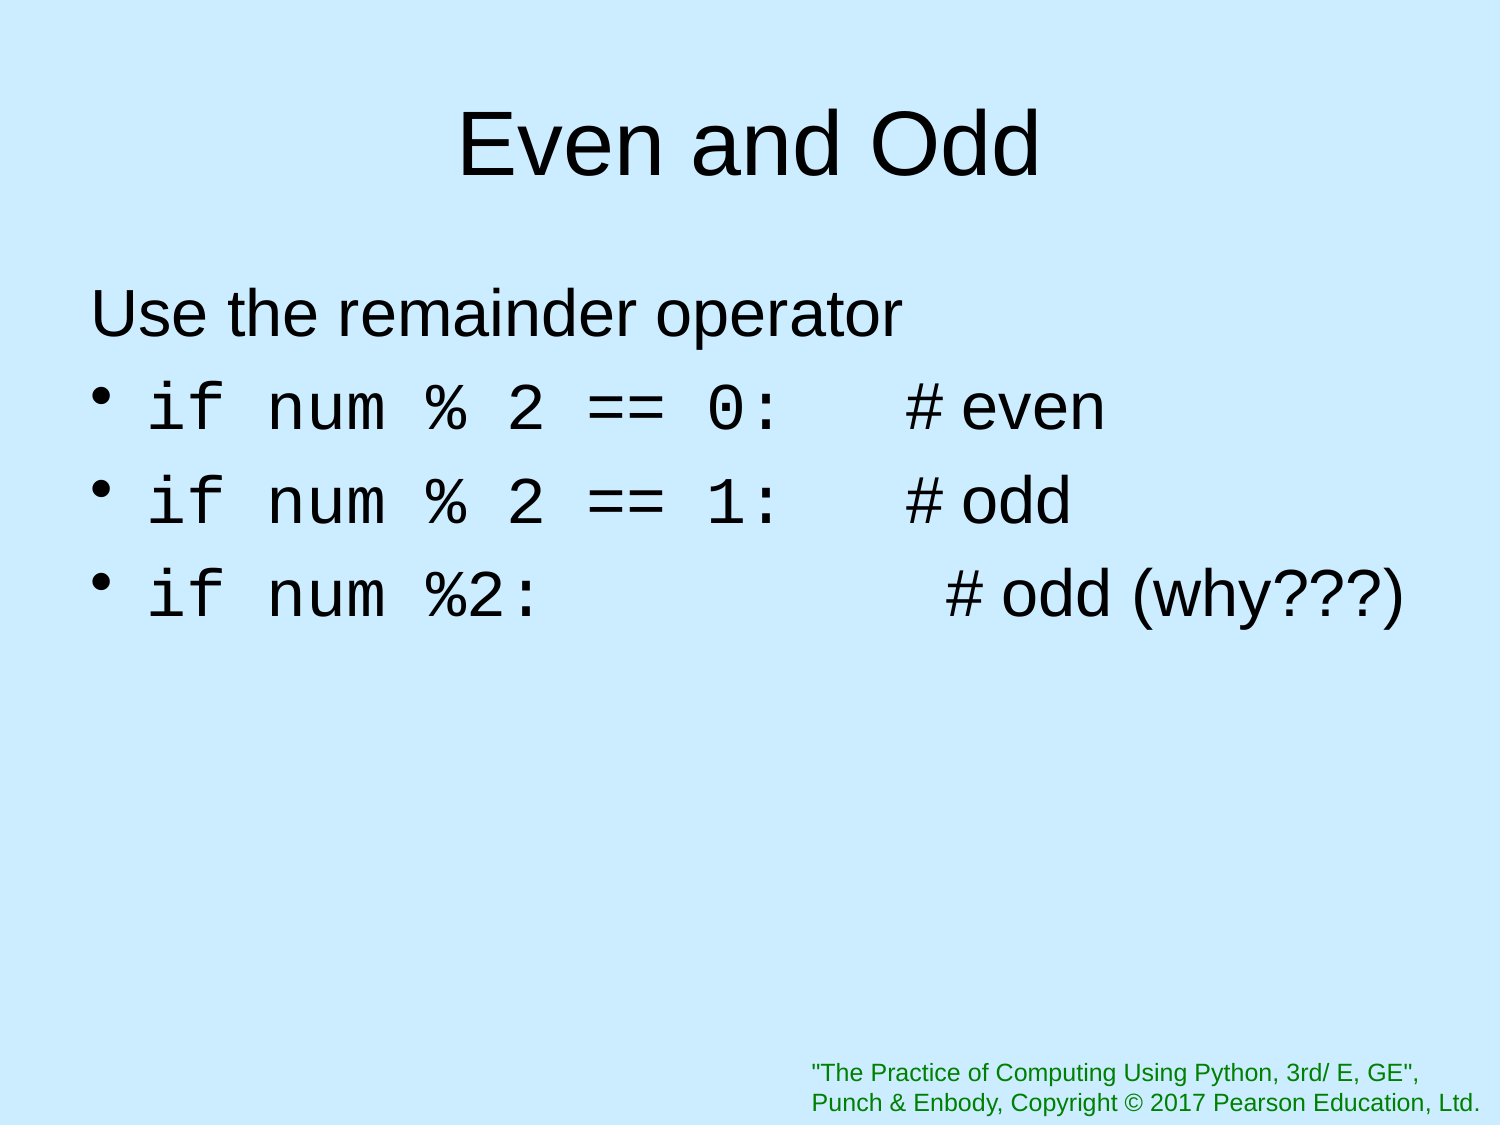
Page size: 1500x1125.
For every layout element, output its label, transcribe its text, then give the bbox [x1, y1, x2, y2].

title Even and Odd [75, 45, 1425, 233]
list Use the remainder operator if num % 2 == 0: # even if num % 2 == 1: # odd if num %2: # odd (why???) [75, 262, 1425, 1005]
